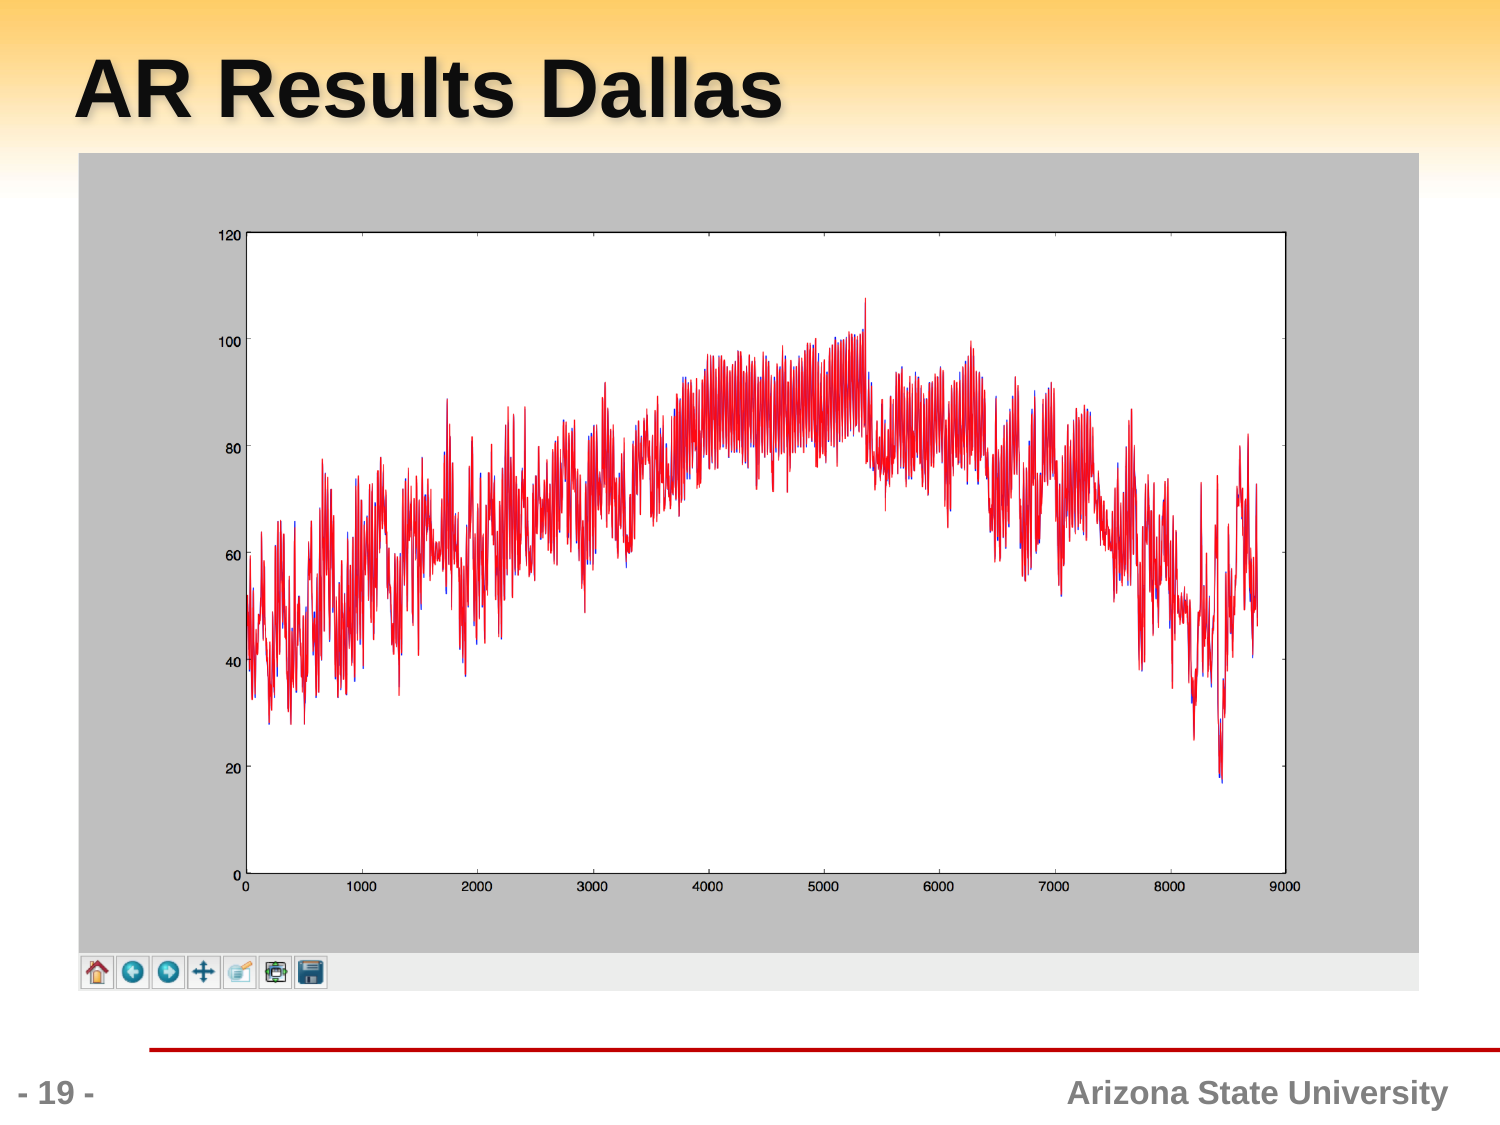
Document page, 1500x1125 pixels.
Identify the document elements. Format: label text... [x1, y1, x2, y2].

picture [0, 0, 1500, 198]
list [77, 152, 1419, 992]
slide_number - 19 - [0, 1063, 113, 1125]
title AR Results Dallas [72, 18, 1424, 150]
